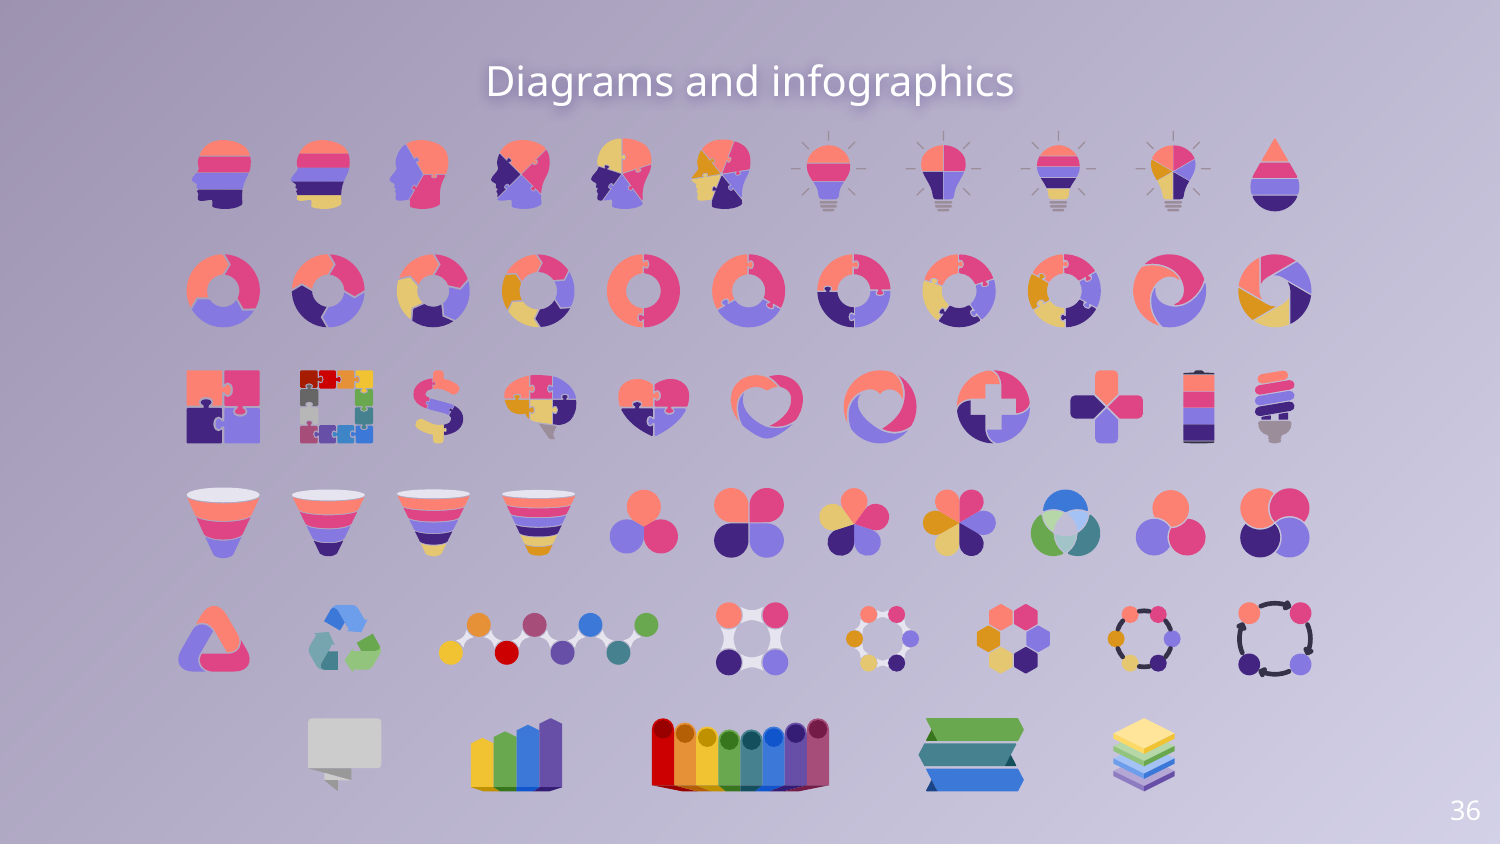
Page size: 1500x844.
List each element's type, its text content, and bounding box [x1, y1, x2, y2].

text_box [1238, 253, 1312, 328]
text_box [616, 377, 691, 437]
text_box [1027, 489, 1102, 557]
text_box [1020, 130, 1097, 212]
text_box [503, 374, 577, 440]
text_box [817, 487, 891, 558]
title Diagrams and infographics [140, 40, 1360, 106]
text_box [690, 137, 752, 212]
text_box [918, 717, 1025, 792]
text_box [1250, 137, 1300, 212]
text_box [396, 254, 470, 328]
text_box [438, 612, 659, 665]
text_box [1070, 370, 1144, 444]
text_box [790, 130, 867, 212]
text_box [191, 137, 252, 212]
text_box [291, 254, 365, 328]
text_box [843, 370, 917, 444]
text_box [922, 254, 996, 328]
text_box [1132, 254, 1207, 328]
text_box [845, 605, 920, 672]
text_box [606, 489, 681, 557]
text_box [413, 370, 464, 444]
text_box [590, 137, 653, 212]
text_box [905, 130, 982, 212]
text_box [177, 605, 251, 672]
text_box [501, 489, 576, 556]
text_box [307, 718, 382, 792]
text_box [396, 489, 471, 557]
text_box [186, 487, 260, 559]
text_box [1027, 254, 1102, 328]
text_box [299, 370, 374, 444]
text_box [1254, 369, 1296, 444]
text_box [501, 253, 576, 328]
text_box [291, 489, 366, 557]
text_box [922, 487, 997, 559]
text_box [186, 254, 261, 328]
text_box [290, 137, 351, 212]
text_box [711, 253, 786, 328]
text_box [1135, 130, 1212, 212]
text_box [1132, 489, 1207, 556]
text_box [1238, 601, 1312, 676]
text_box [730, 374, 804, 439]
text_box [817, 253, 891, 328]
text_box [651, 717, 830, 792]
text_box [1107, 605, 1181, 672]
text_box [1183, 370, 1215, 444]
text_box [186, 370, 260, 444]
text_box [976, 603, 1051, 674]
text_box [470, 717, 563, 792]
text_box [712, 485, 786, 560]
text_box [1113, 717, 1175, 792]
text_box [1238, 487, 1312, 558]
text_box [308, 604, 382, 673]
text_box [389, 137, 452, 212]
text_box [956, 370, 1031, 444]
slide_number ‹#› [1391, 779, 1482, 844]
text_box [606, 254, 681, 328]
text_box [715, 601, 789, 676]
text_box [490, 137, 552, 212]
